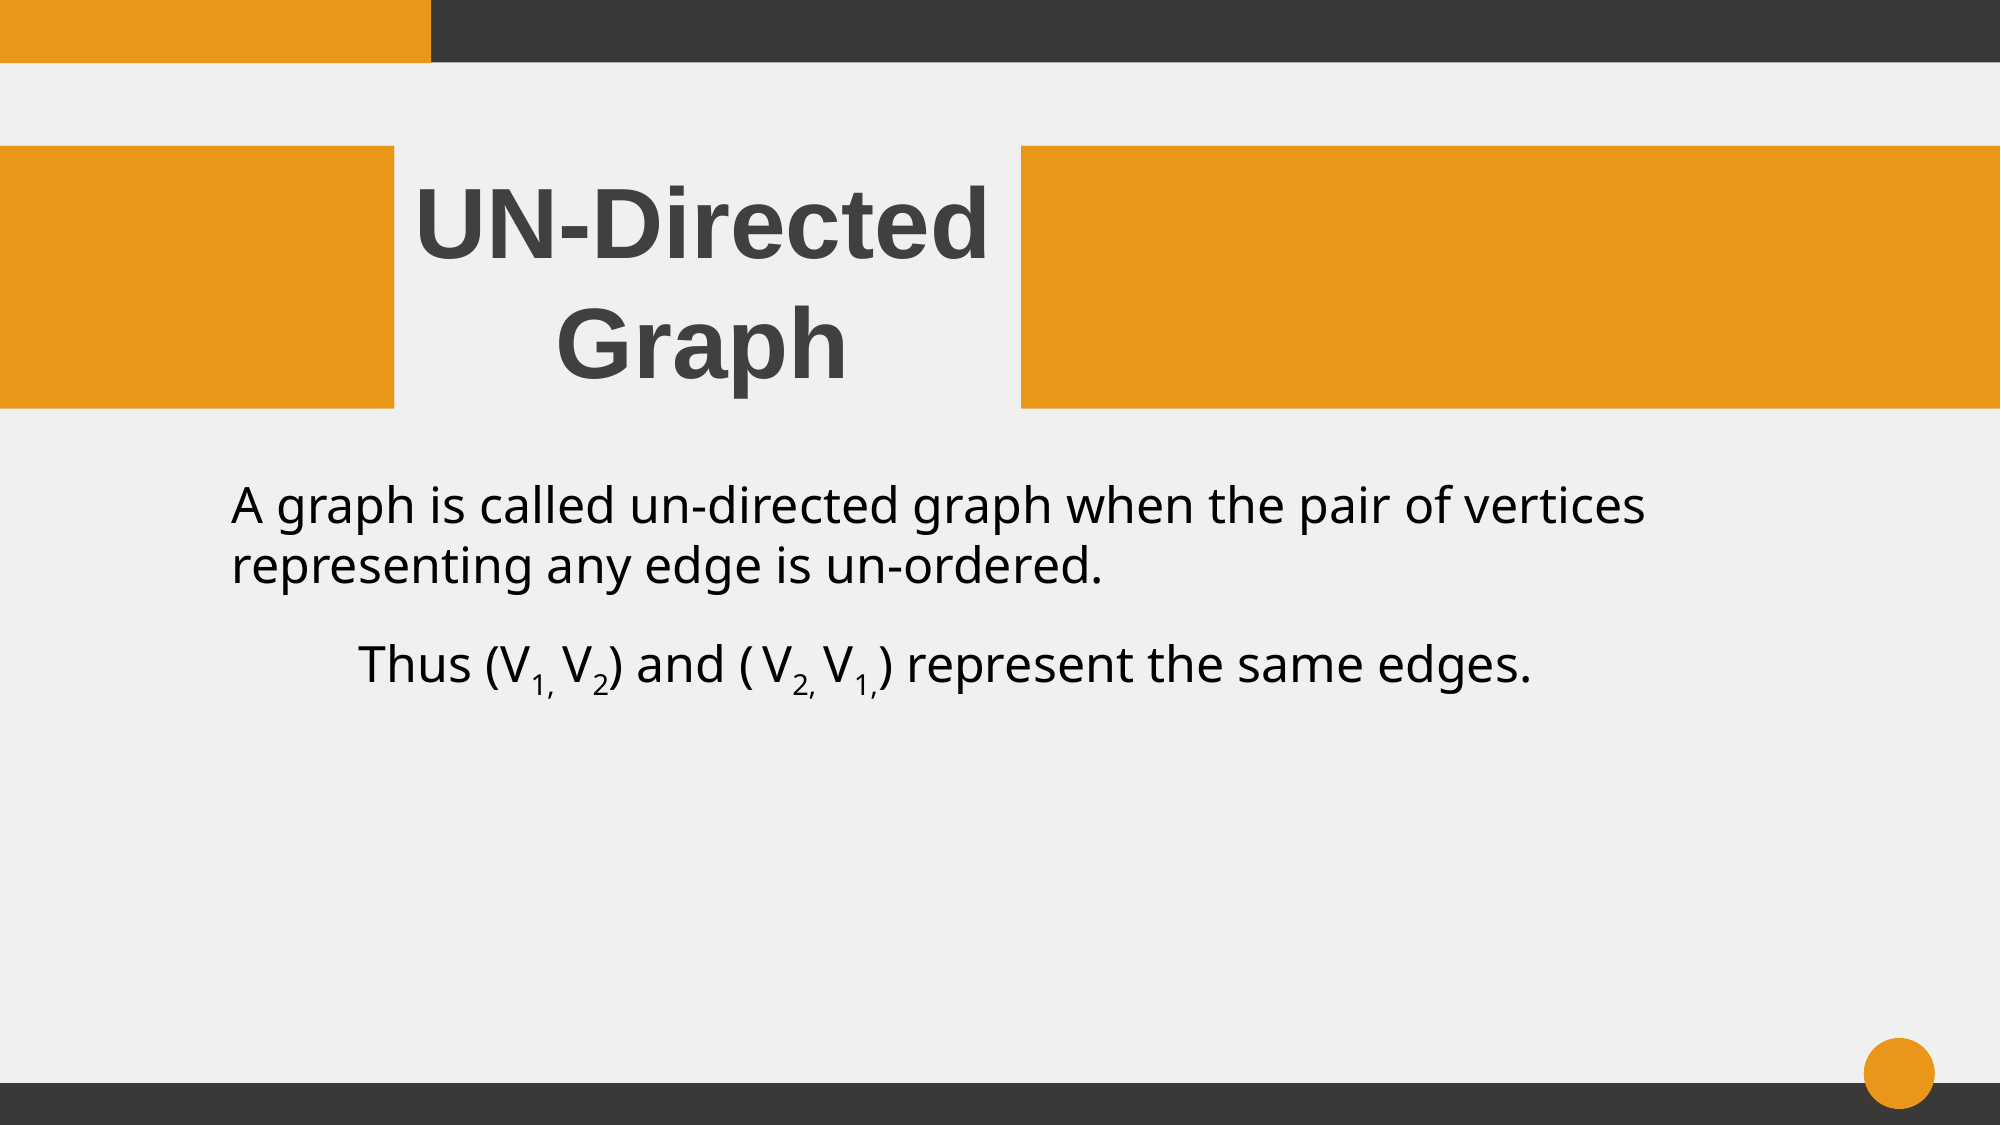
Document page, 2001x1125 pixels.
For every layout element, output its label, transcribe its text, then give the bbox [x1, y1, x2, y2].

text_box Thus (V1, V2) and ( V2, V1,) represent the same edges. [344, 625, 1548, 709]
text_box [0, 0, 1706, 64]
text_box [0, 94, 2000, 409]
slide_number [1866, 1043, 1933, 1104]
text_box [1041, 409, 1941, 628]
text_box A graph is called un-directed graph when the pair of vertices representing any edge is un-ordered. [216, 466, 1041, 601]
